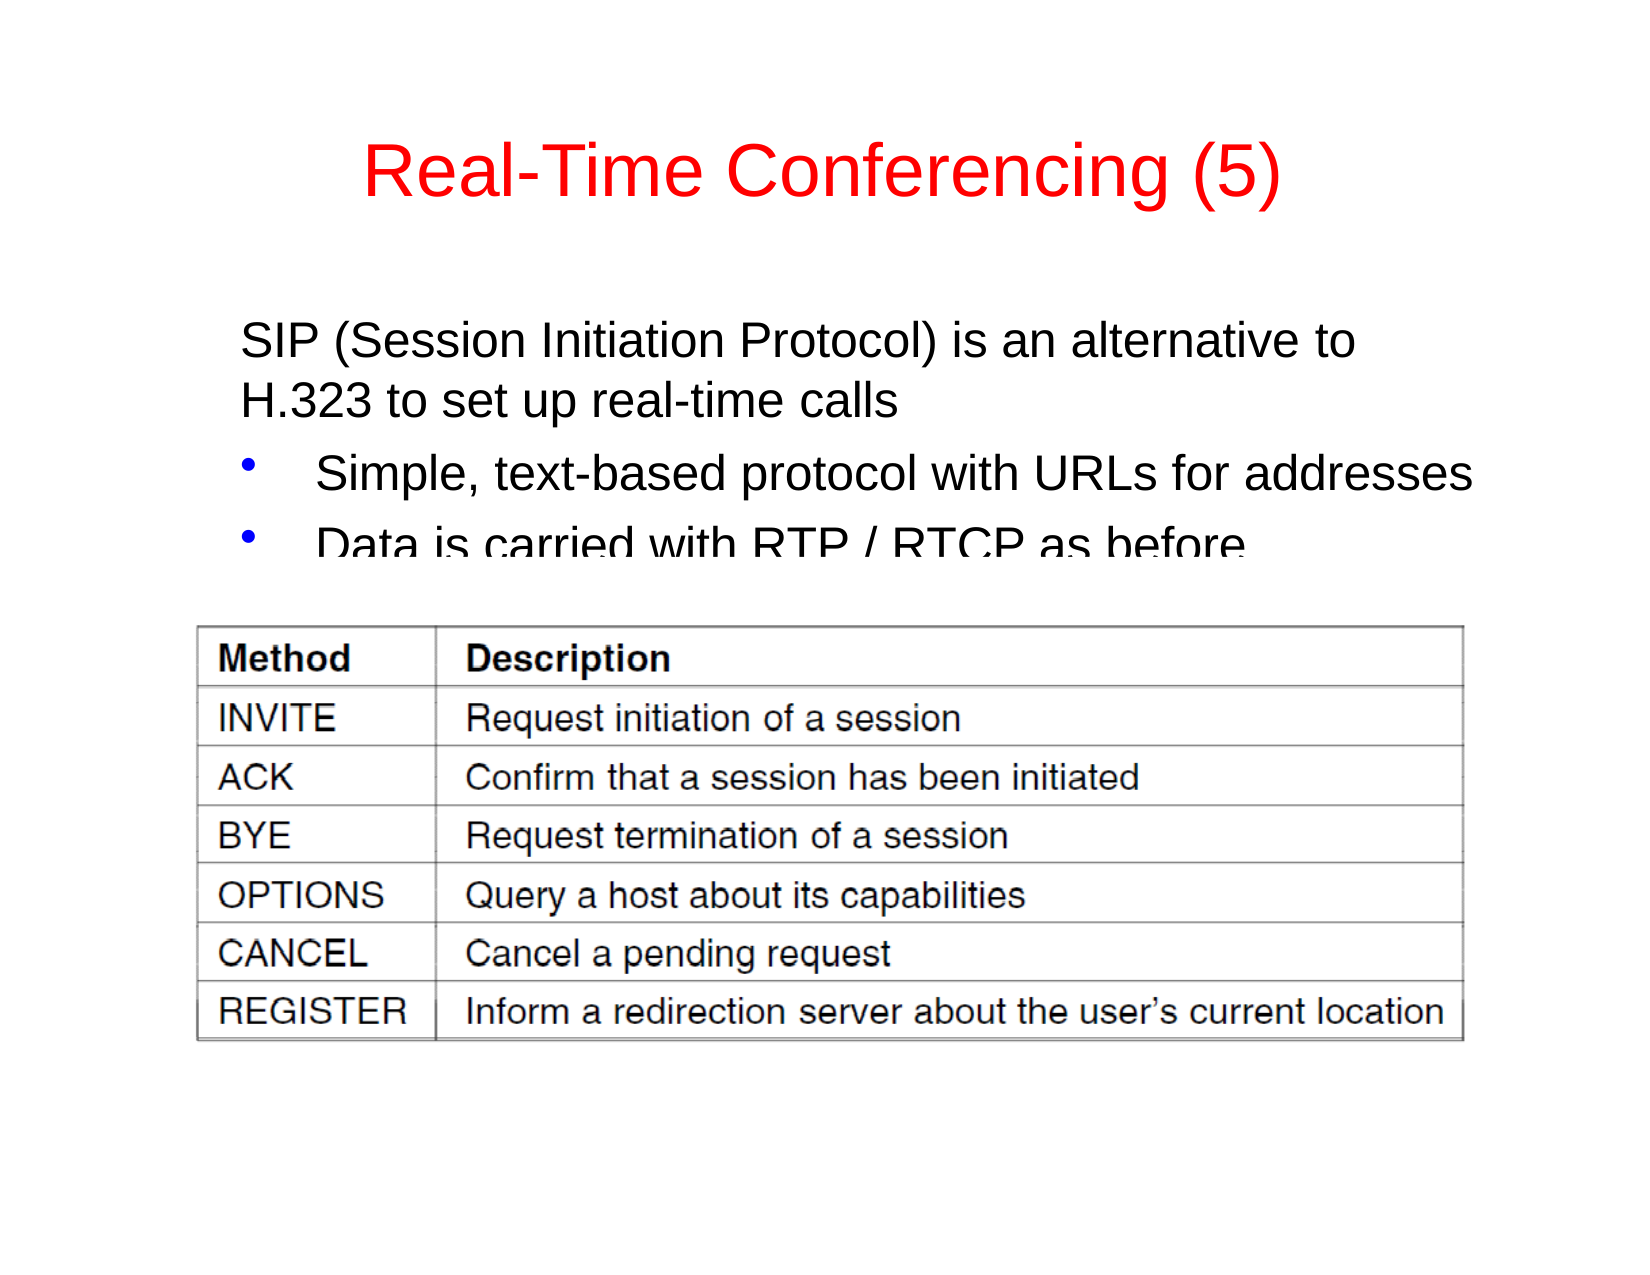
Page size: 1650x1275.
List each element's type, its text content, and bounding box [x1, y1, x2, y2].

text_box SIP (Session Initiation Protocol) is an alternative to H.323 to set up real-time calls Simple, text-based protocol with URLs for addresses Data is carried with RTP / RTCP as before [237, 305, 1482, 555]
title Real-Time Conferencing (5) [360, 119, 1290, 305]
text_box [74, 556, 1576, 1053]
